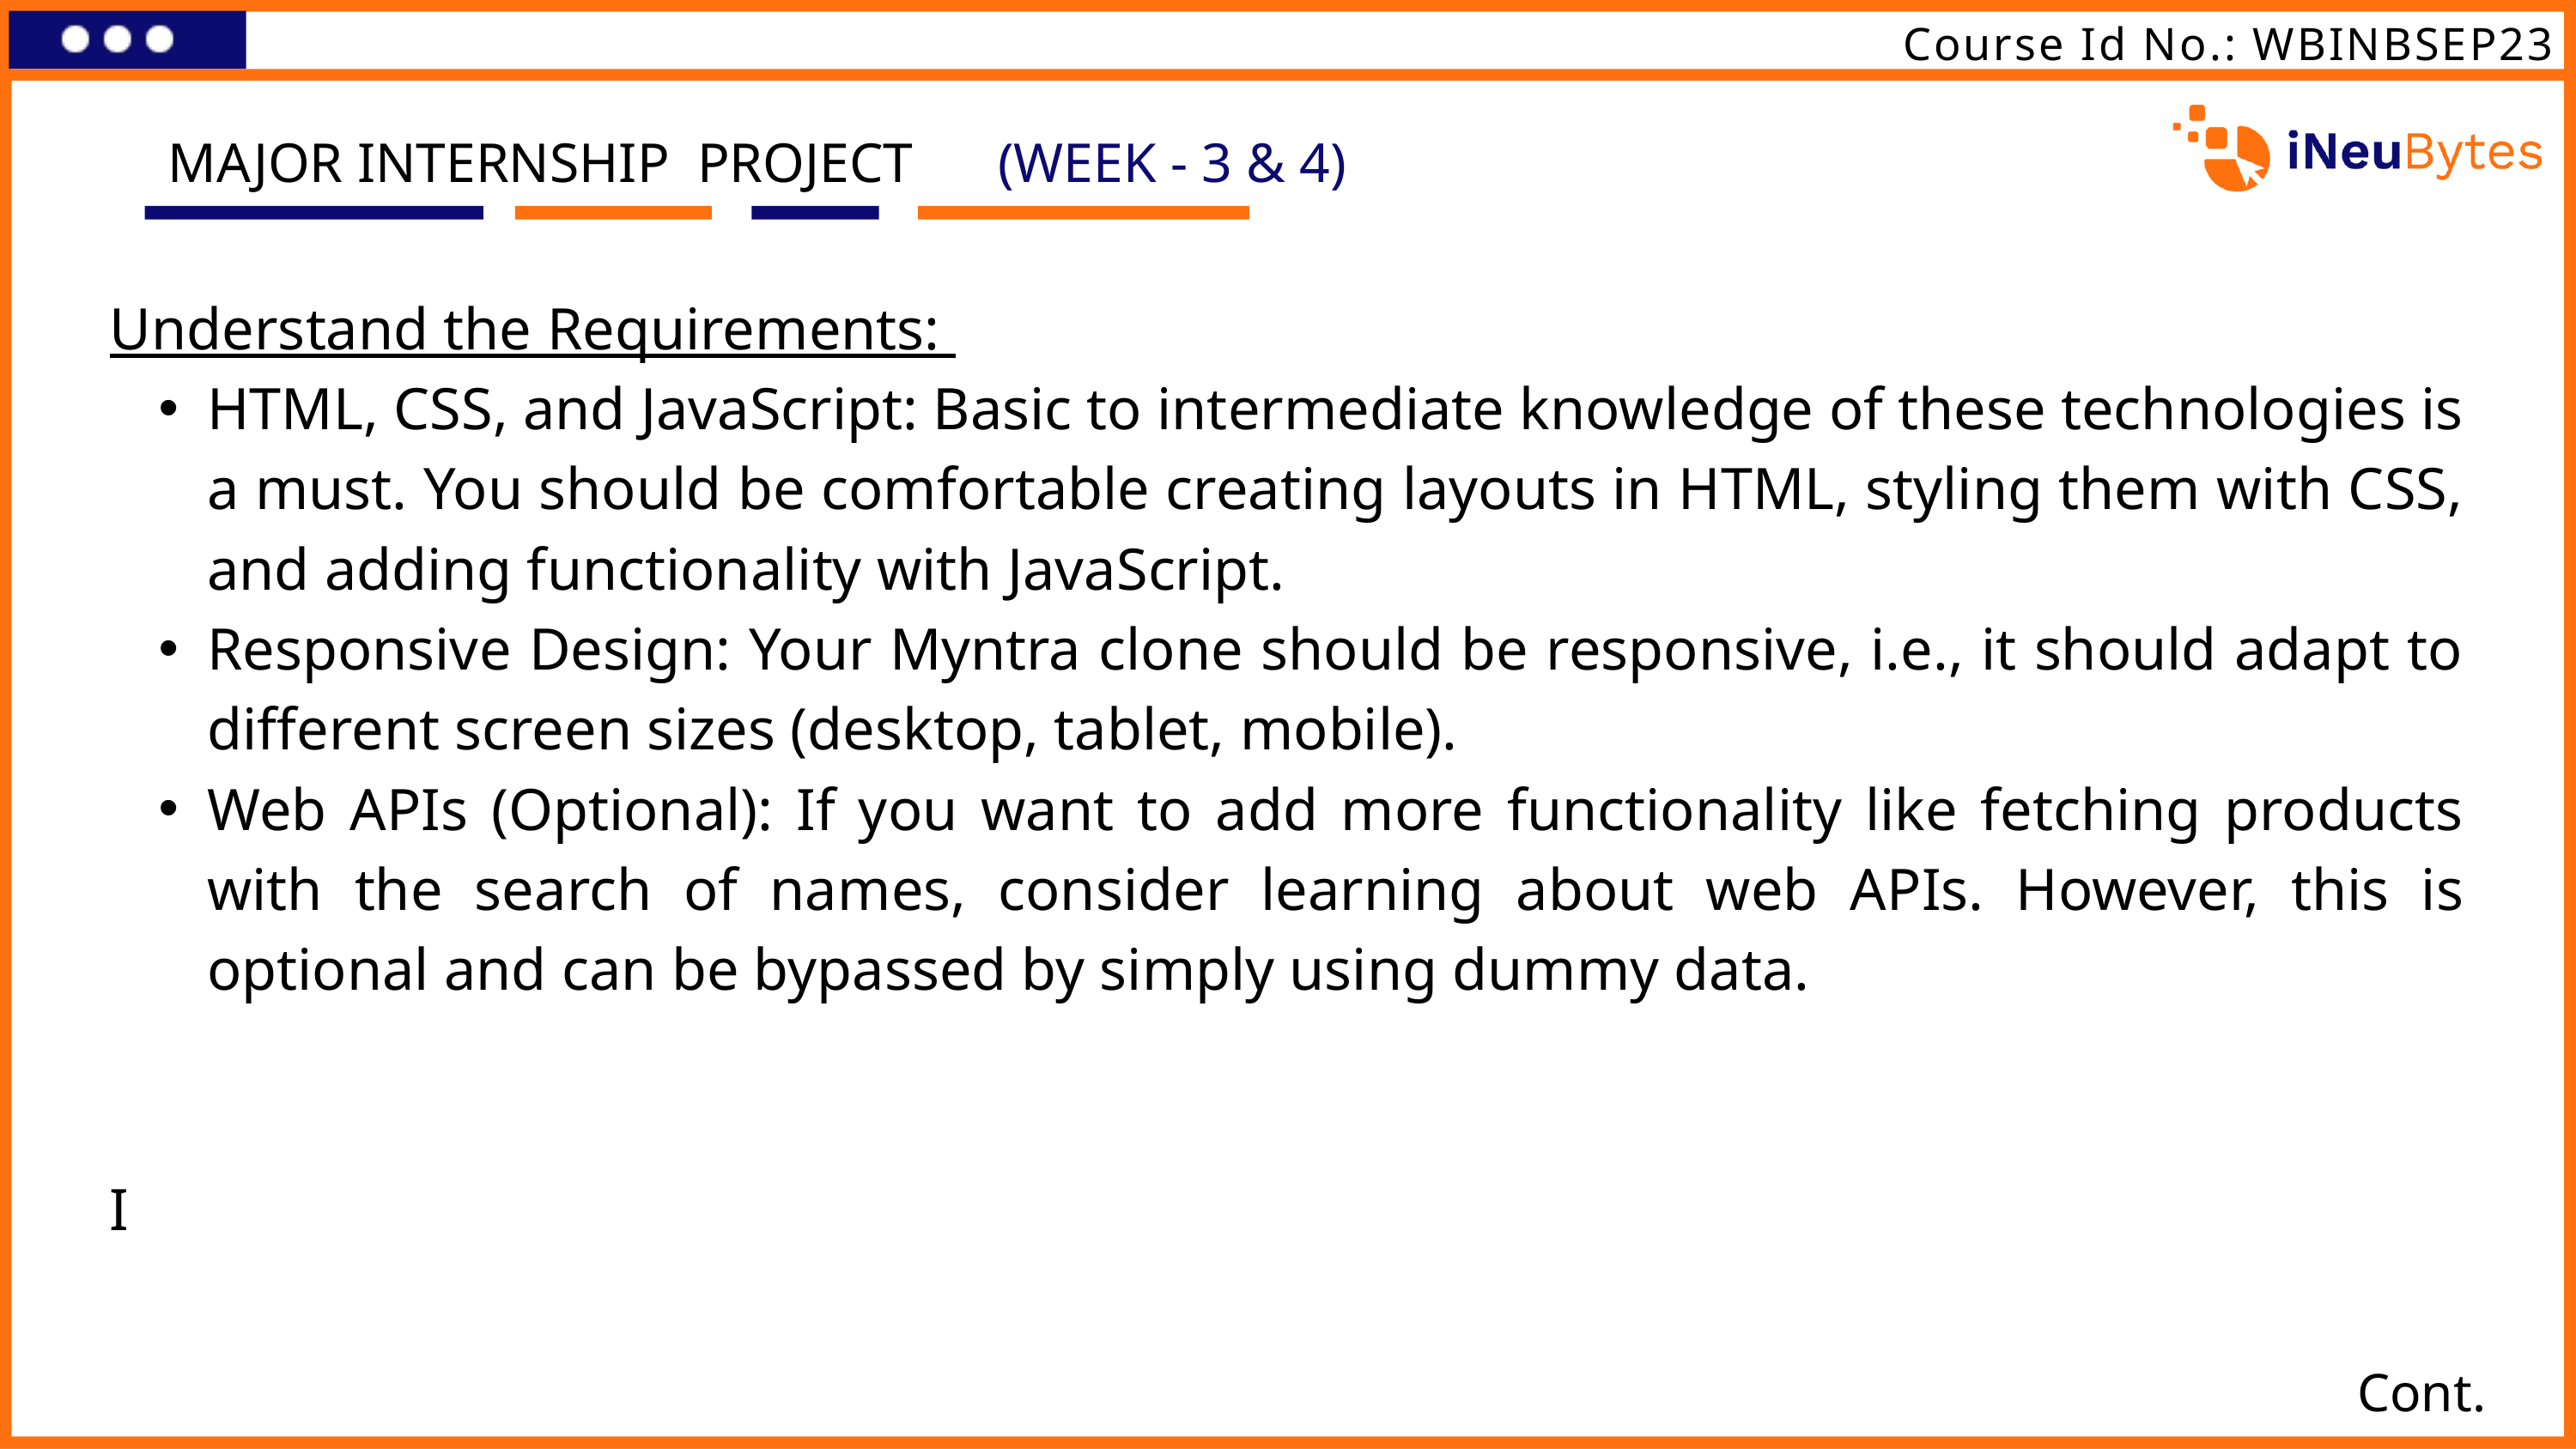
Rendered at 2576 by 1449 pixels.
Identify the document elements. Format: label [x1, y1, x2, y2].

text_box [0, 69, 2576, 1449]
text_box [0, 0, 2576, 67]
